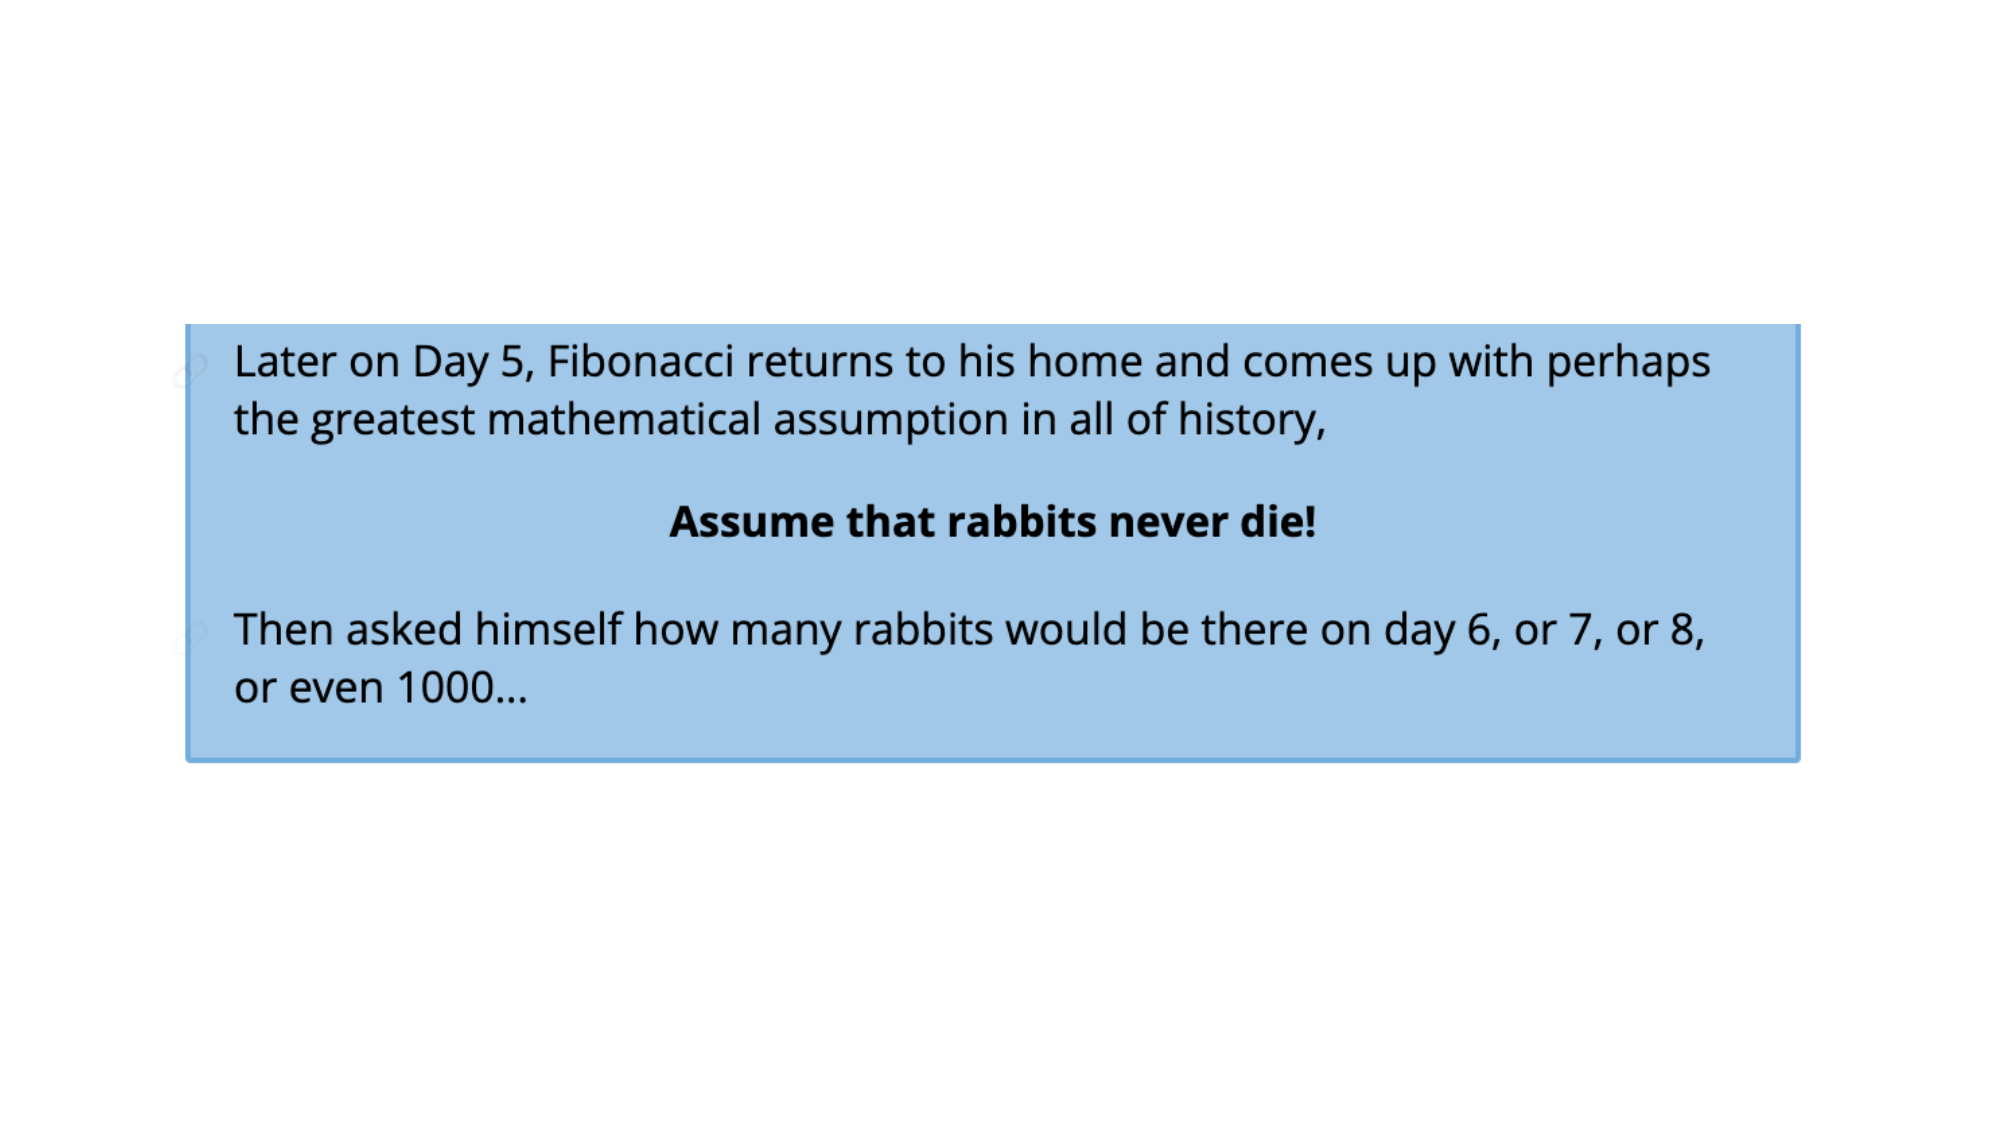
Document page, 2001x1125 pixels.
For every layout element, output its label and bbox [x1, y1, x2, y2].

picture [171, 323, 1828, 802]
